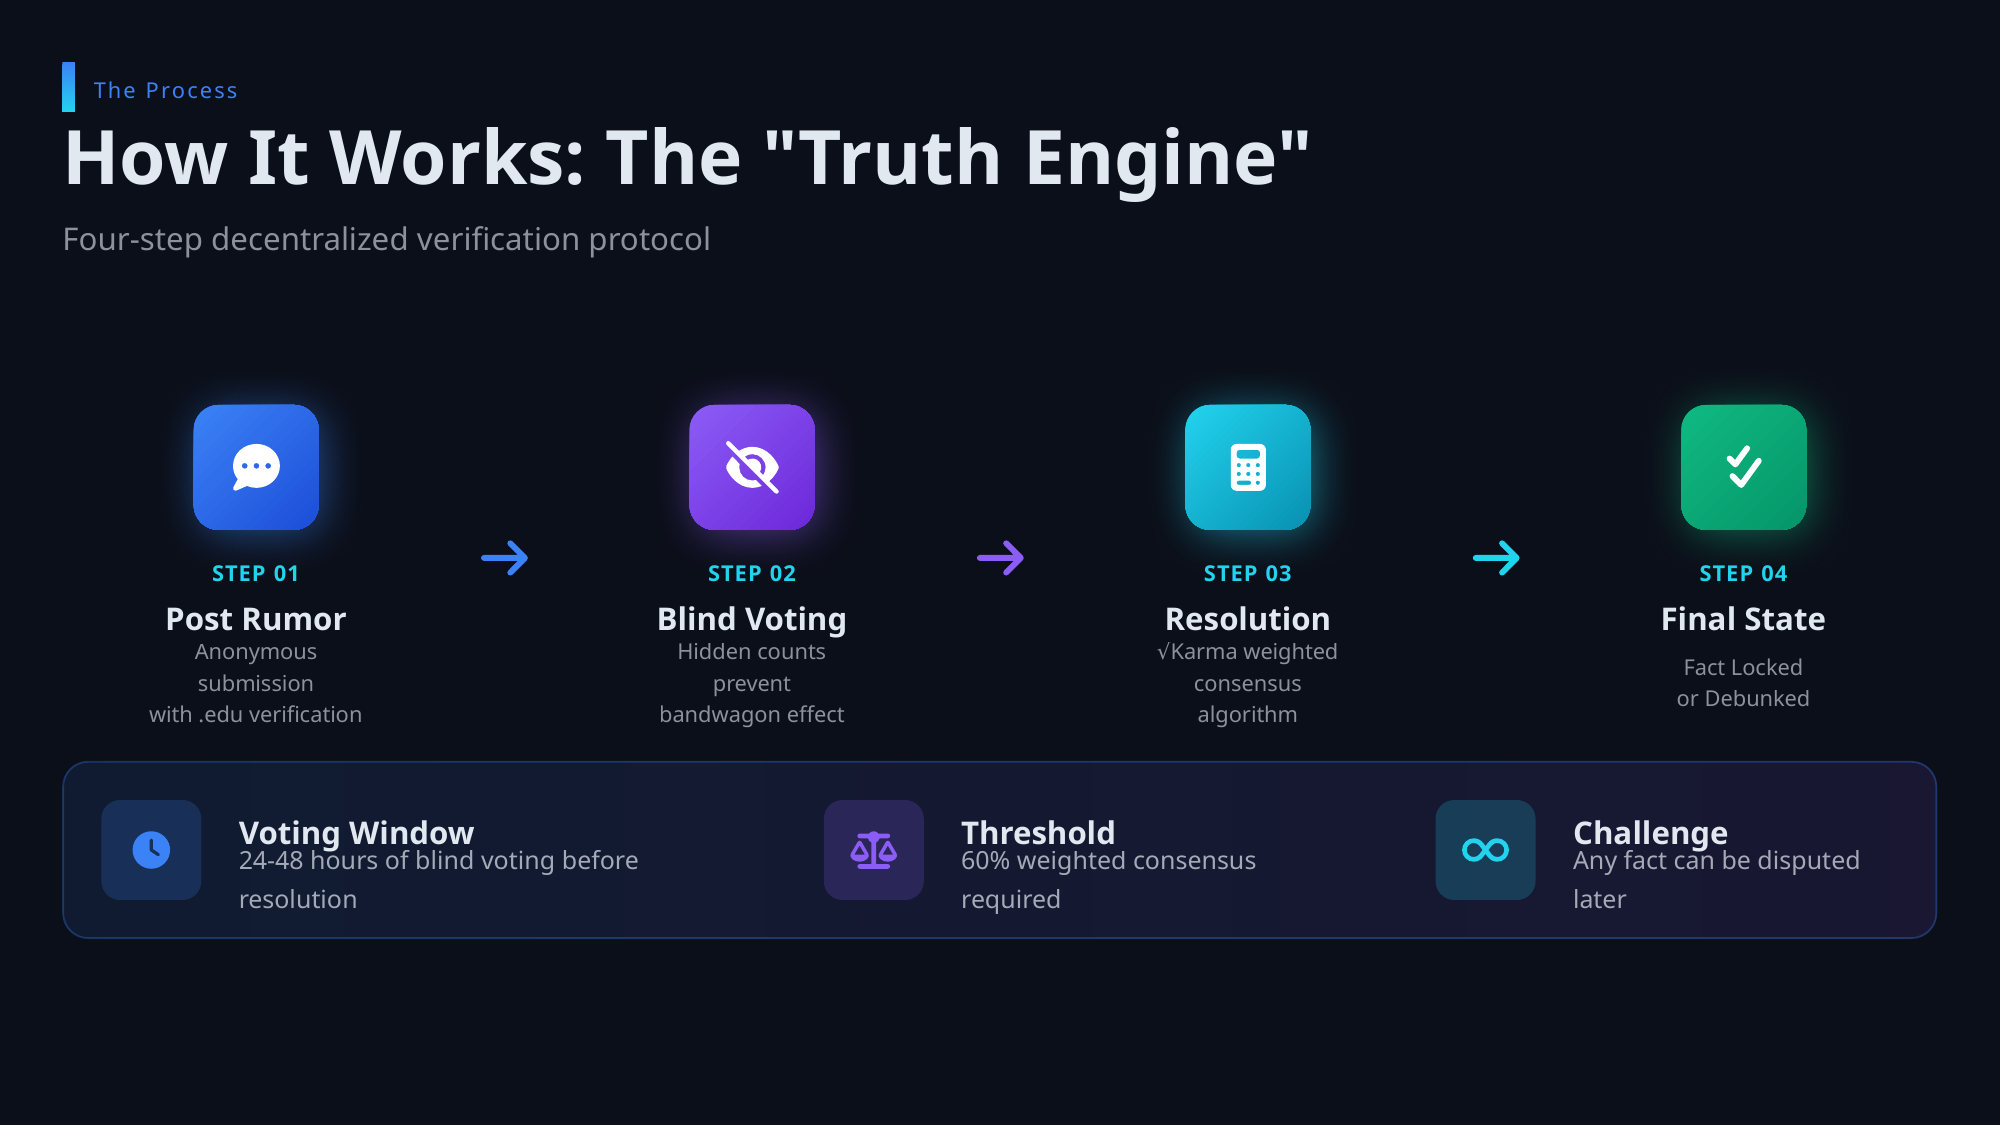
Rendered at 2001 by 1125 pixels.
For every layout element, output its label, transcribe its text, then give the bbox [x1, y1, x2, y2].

text_box [62, 62, 75, 113]
text_box [1462, 838, 1509, 862]
text_box [193, 404, 319, 530]
text_box [857, 831, 891, 869]
text_box [850, 840, 869, 862]
text_box √Karma weighted consensus algorithm [1142, 648, 1354, 712]
text_box [1726, 445, 1751, 468]
text_box STEP 03 [1142, 554, 1354, 587]
text_box [101, 800, 202, 901]
text_box [1472, 540, 1520, 576]
text_box [132, 831, 171, 869]
text_box [233, 443, 280, 491]
text_box STEP 04 [1659, 554, 1828, 587]
text_box [823, 800, 924, 901]
text_box Resolution [1140, 592, 1356, 637]
text_box The Process [93, 71, 272, 104]
text_box Hidden counts prevent bandwagon effect [637, 648, 867, 712]
text_box Challenge [1573, 806, 1914, 850]
text_box [726, 441, 779, 494]
text_box [878, 840, 898, 862]
text_box Final State [1656, 592, 1831, 637]
text_box STEP 02 [637, 554, 867, 587]
text_box [1681, 404, 1807, 530]
text_box Post Rumor [133, 592, 379, 637]
text_box [1729, 457, 1762, 488]
text_box Threshold [961, 806, 1357, 850]
text_box [63, 761, 1937, 939]
text_box How It Works: The "Truth Engine" [62, 124, 1975, 200]
text_box [481, 540, 528, 576]
text_box Voting Window [238, 806, 746, 850]
text_box Fact Locked or Debunked [1659, 648, 1828, 712]
text_box [1435, 800, 1536, 901]
text_box Anonymous submission with .edu verification [135, 648, 377, 712]
text_box [689, 404, 815, 530]
text_box Four-step decentralized verification protocol [62, 212, 1954, 257]
text_box Any fact can be disputed later [1573, 856, 1911, 894]
text_box 24-48 hours of blind voting before resolution [238, 856, 742, 894]
text_box STEP 01 [135, 554, 377, 587]
text_box 60% weighted consensus required [961, 856, 1354, 894]
text_box [1185, 404, 1311, 530]
text_box [976, 540, 1024, 576]
text_box Blind Voting [634, 592, 870, 637]
text_box [1230, 443, 1266, 491]
